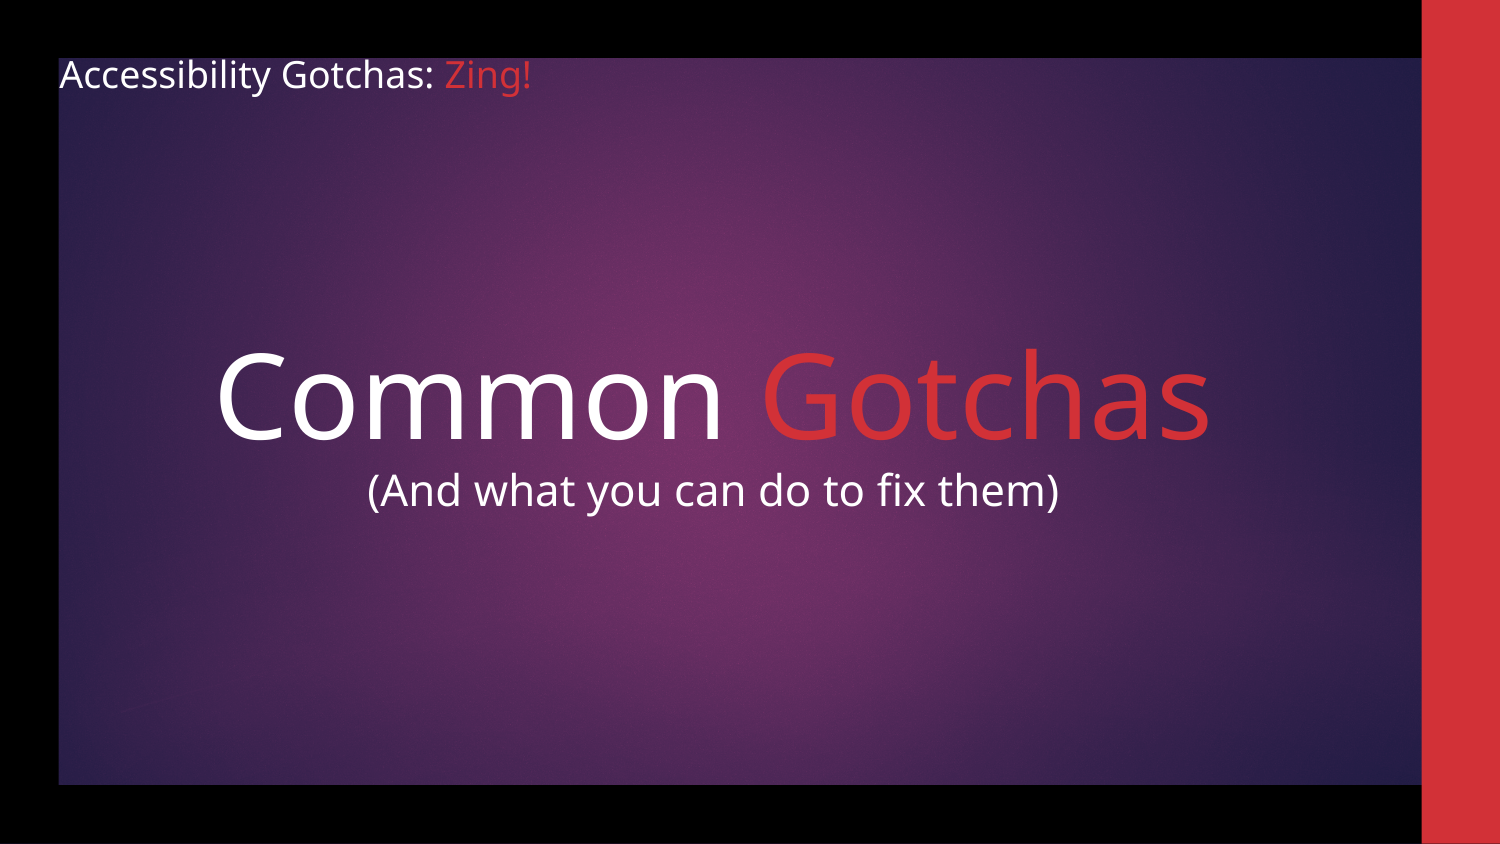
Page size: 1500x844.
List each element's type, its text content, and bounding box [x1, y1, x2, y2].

subtitle Common Gotchas (And what you can do to fix them) [48, 155, 1380, 757]
picture [59, 58, 1421, 785]
title Accessibility Gotchas: Zing! [48, 32, 1380, 102]
text_box [1421, 0, 1500, 844]
